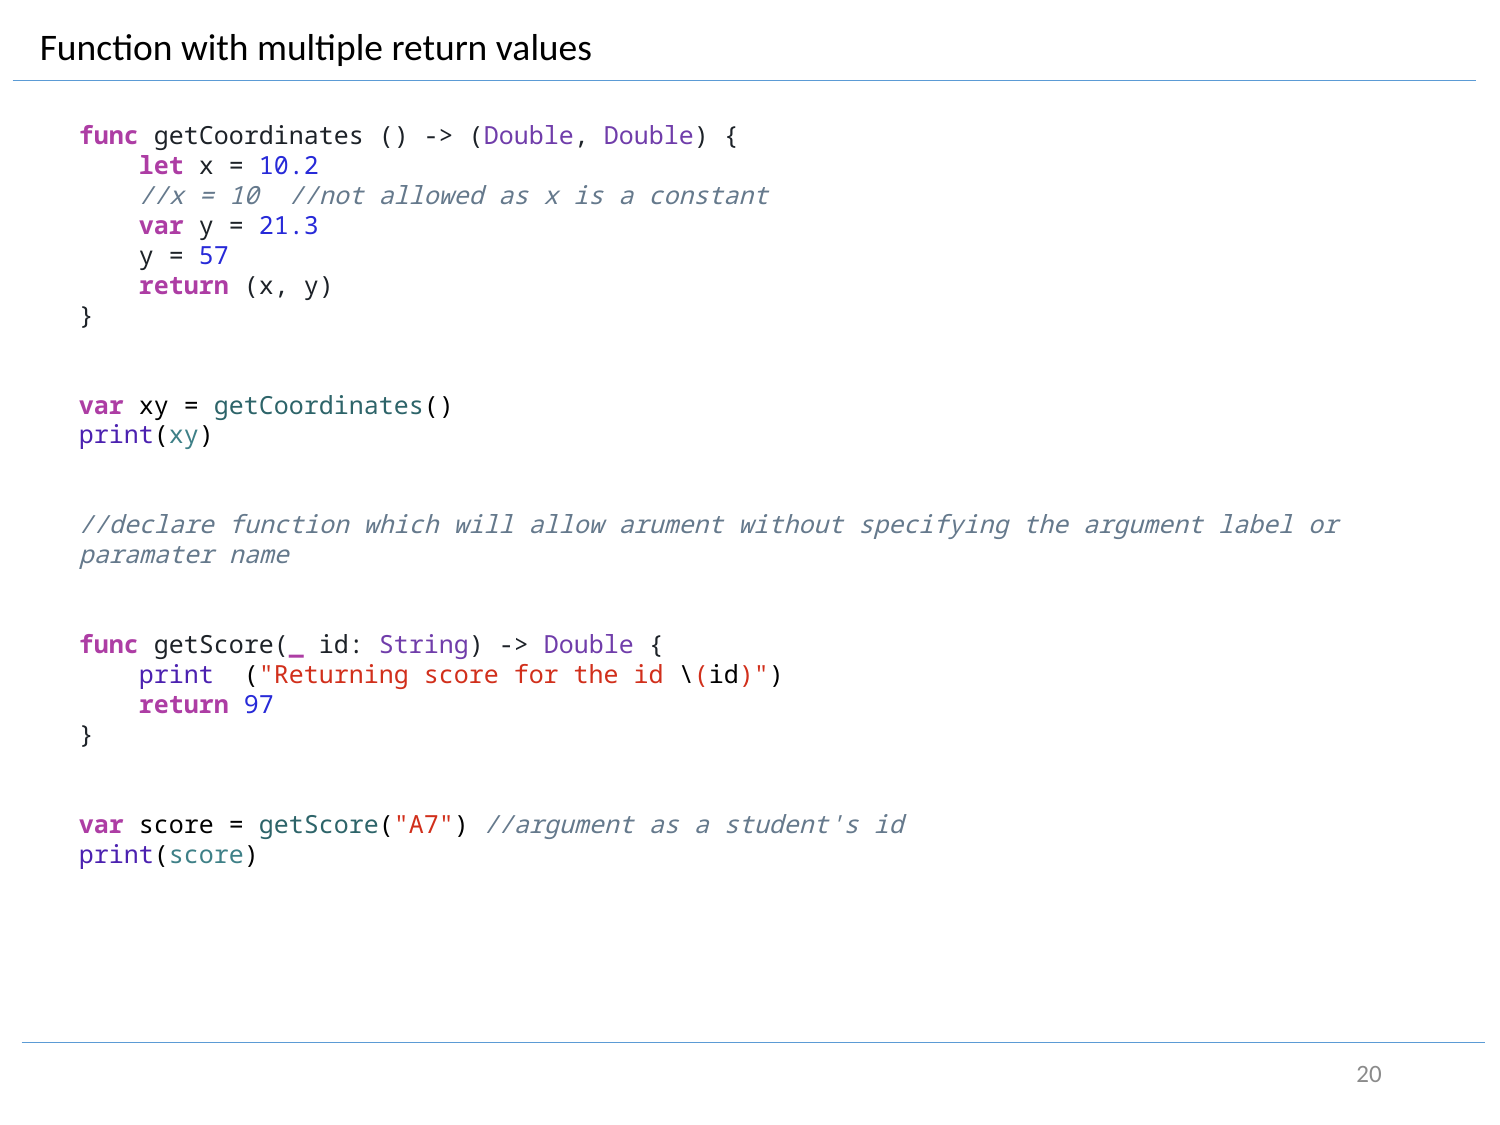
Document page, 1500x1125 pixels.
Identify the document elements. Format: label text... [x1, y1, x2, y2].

slide_number 20 [1059, 1043, 1397, 1103]
text_box func getCoordinates () -> (Double, Double) { let x = 10.2 //x = 10 //not allowed as x is a constant var y = 21.3 y = 57 return (x, y) } var xy = getCoordinates() print(xy) //declare function which will allow arument without specifying the argument label or paramater name func getScore(_ id: String) -> Double { print ("Returning score for the id \(id)") return 97 } var score = getScore("A7") //argument as a student's id print(score) [64, 112, 1425, 876]
text_box Function with multiple return values [25, 15, 608, 76]
